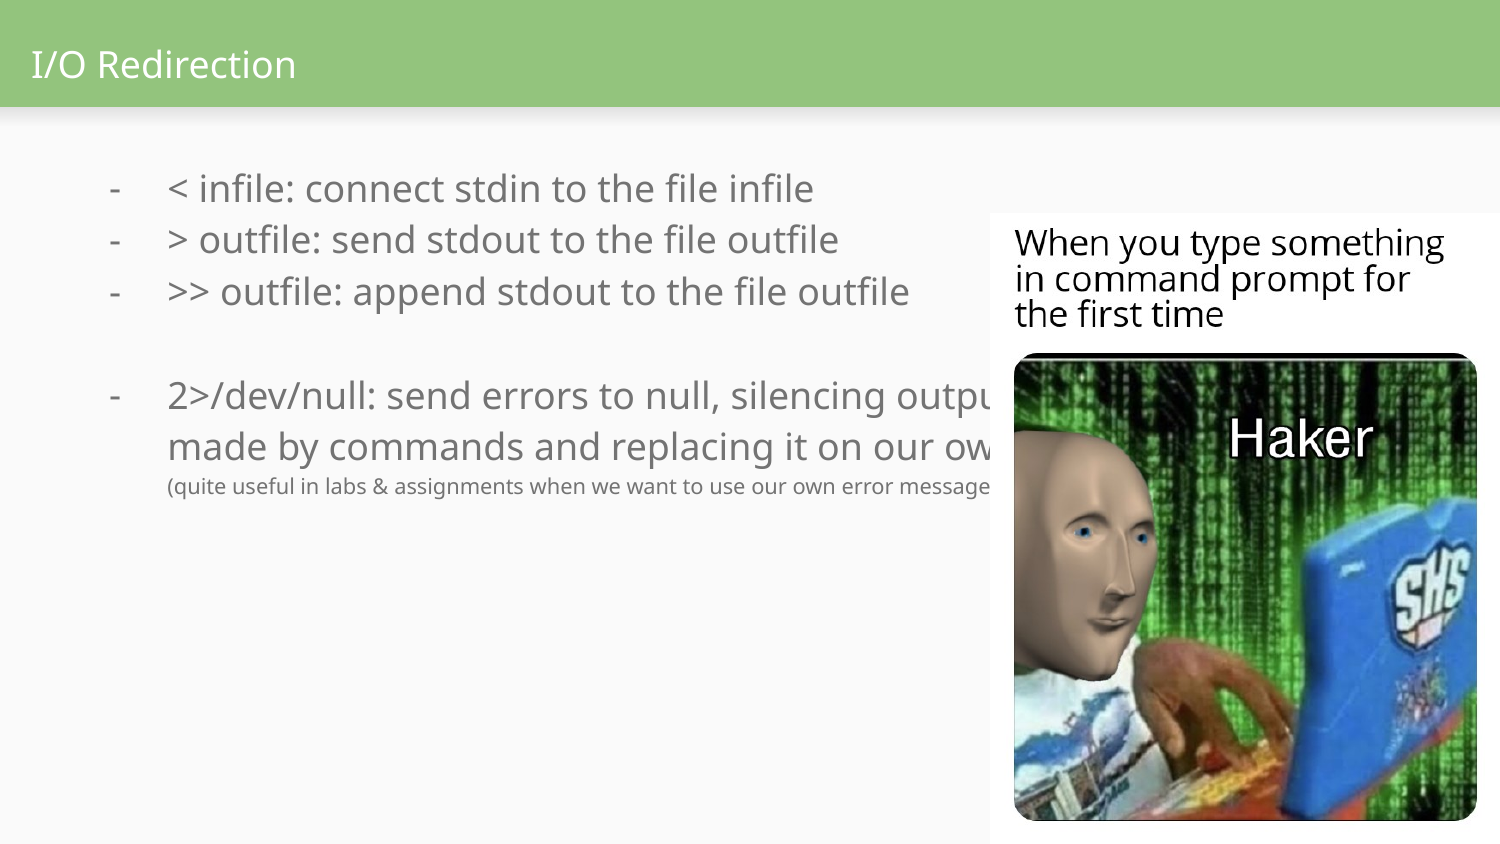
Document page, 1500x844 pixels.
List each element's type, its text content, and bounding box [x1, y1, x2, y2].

title I/O Redirection [16, 2, 1464, 102]
picture [990, 213, 1500, 844]
list < infile: connect stdin to the file infile > outfile: send stdout to the file outfile >> outfile: append stdout to the file outfile 2>/dev/null: send errors to null, silencing outputs made by commands and replacing it on our own (quite useful in labs & assignments when we want to use our own error messages) [77, 142, 1401, 760]
